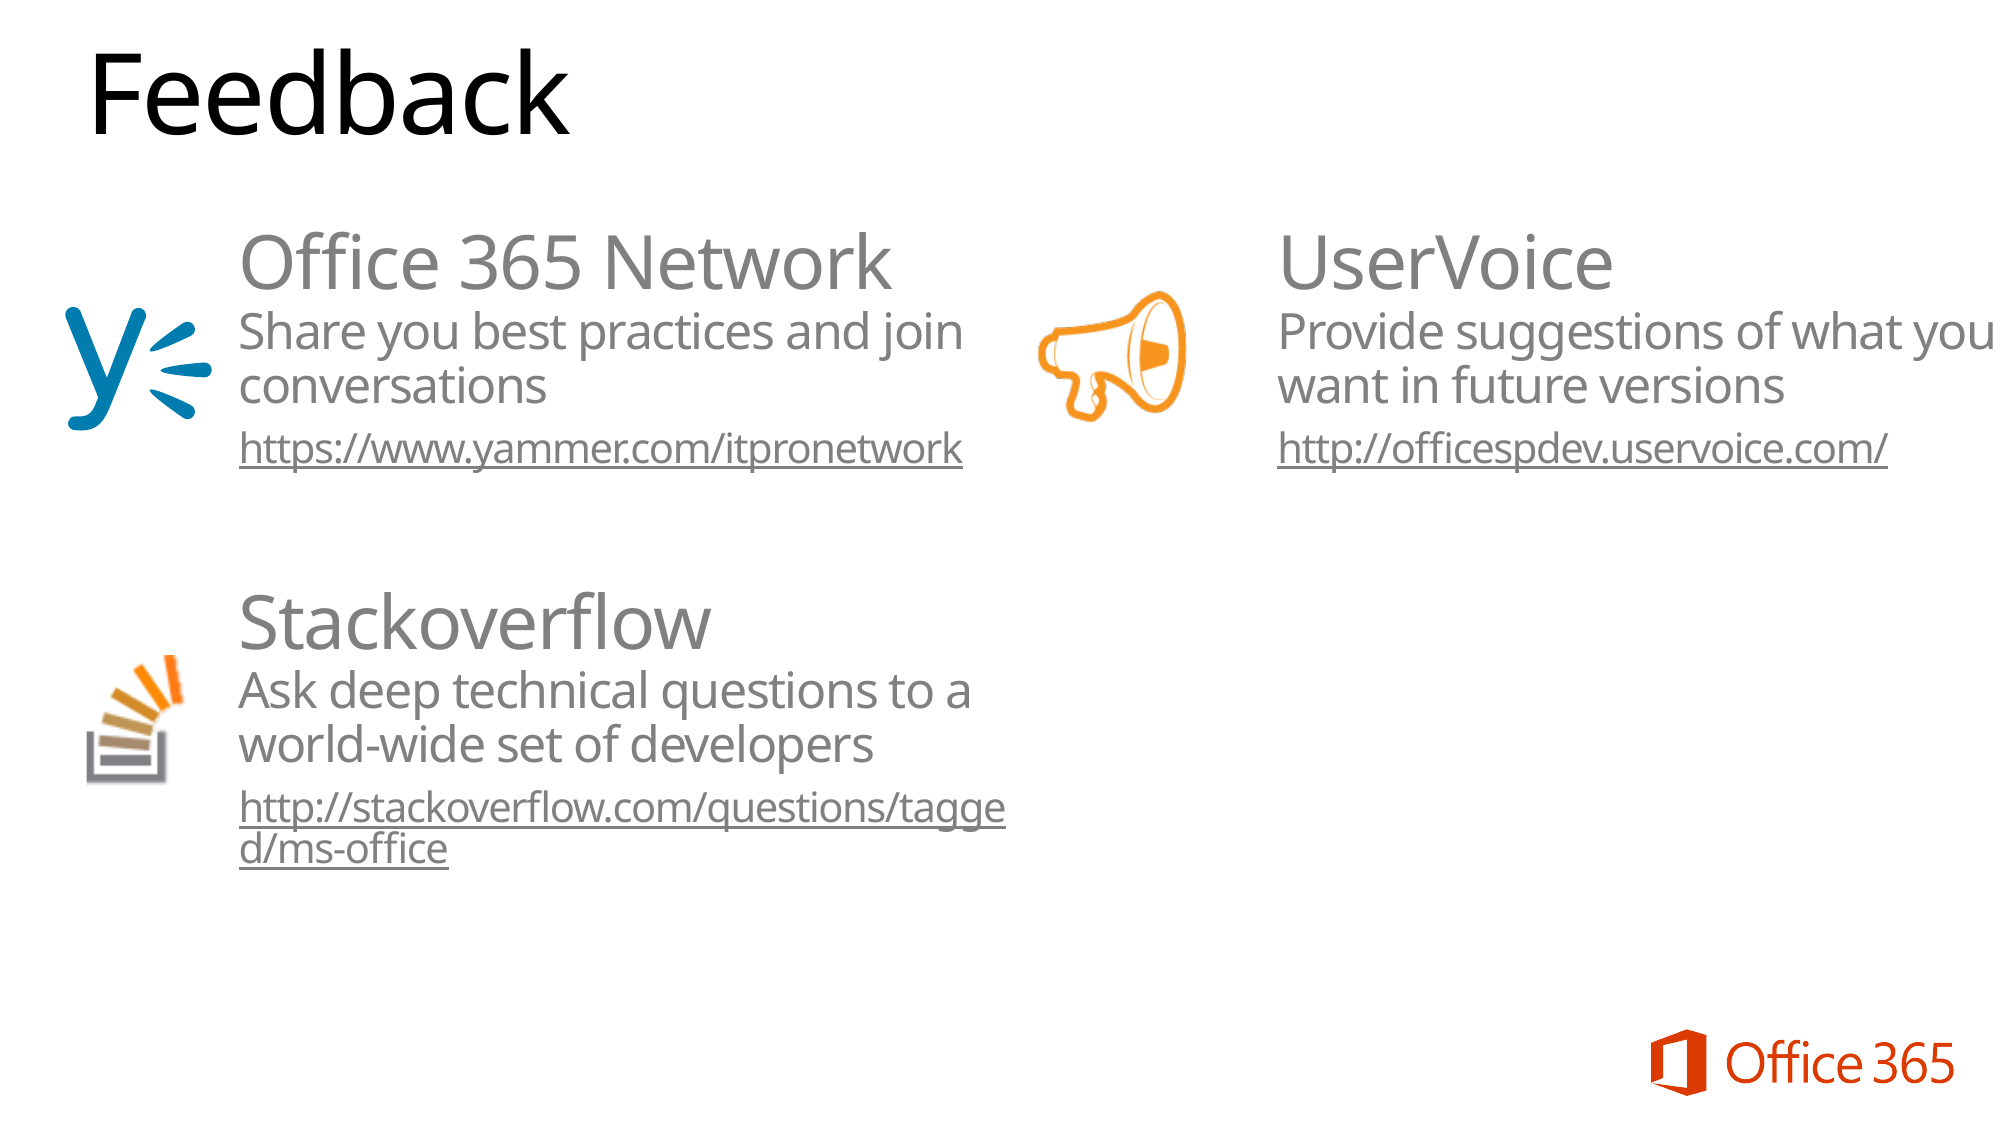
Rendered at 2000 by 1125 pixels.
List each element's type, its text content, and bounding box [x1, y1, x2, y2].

list Office 365 Network Share you best practices and join conversations https://www.yammer.com/itpronetwork Stackoverflow Ask deep technical questions to a world-wide set of developers http://stackoverflow.com/questions/tagged/ms-office [238, 224, 1008, 1038]
text_box [1232, 202, 2000, 1078]
picture [76, 306, 212, 431]
picture [1033, 281, 1189, 431]
picture [1622, 1078, 1981, 1125]
picture [86, 655, 191, 794]
picture [64, 306, 97, 431]
title Feedback [85, 37, 1914, 161]
